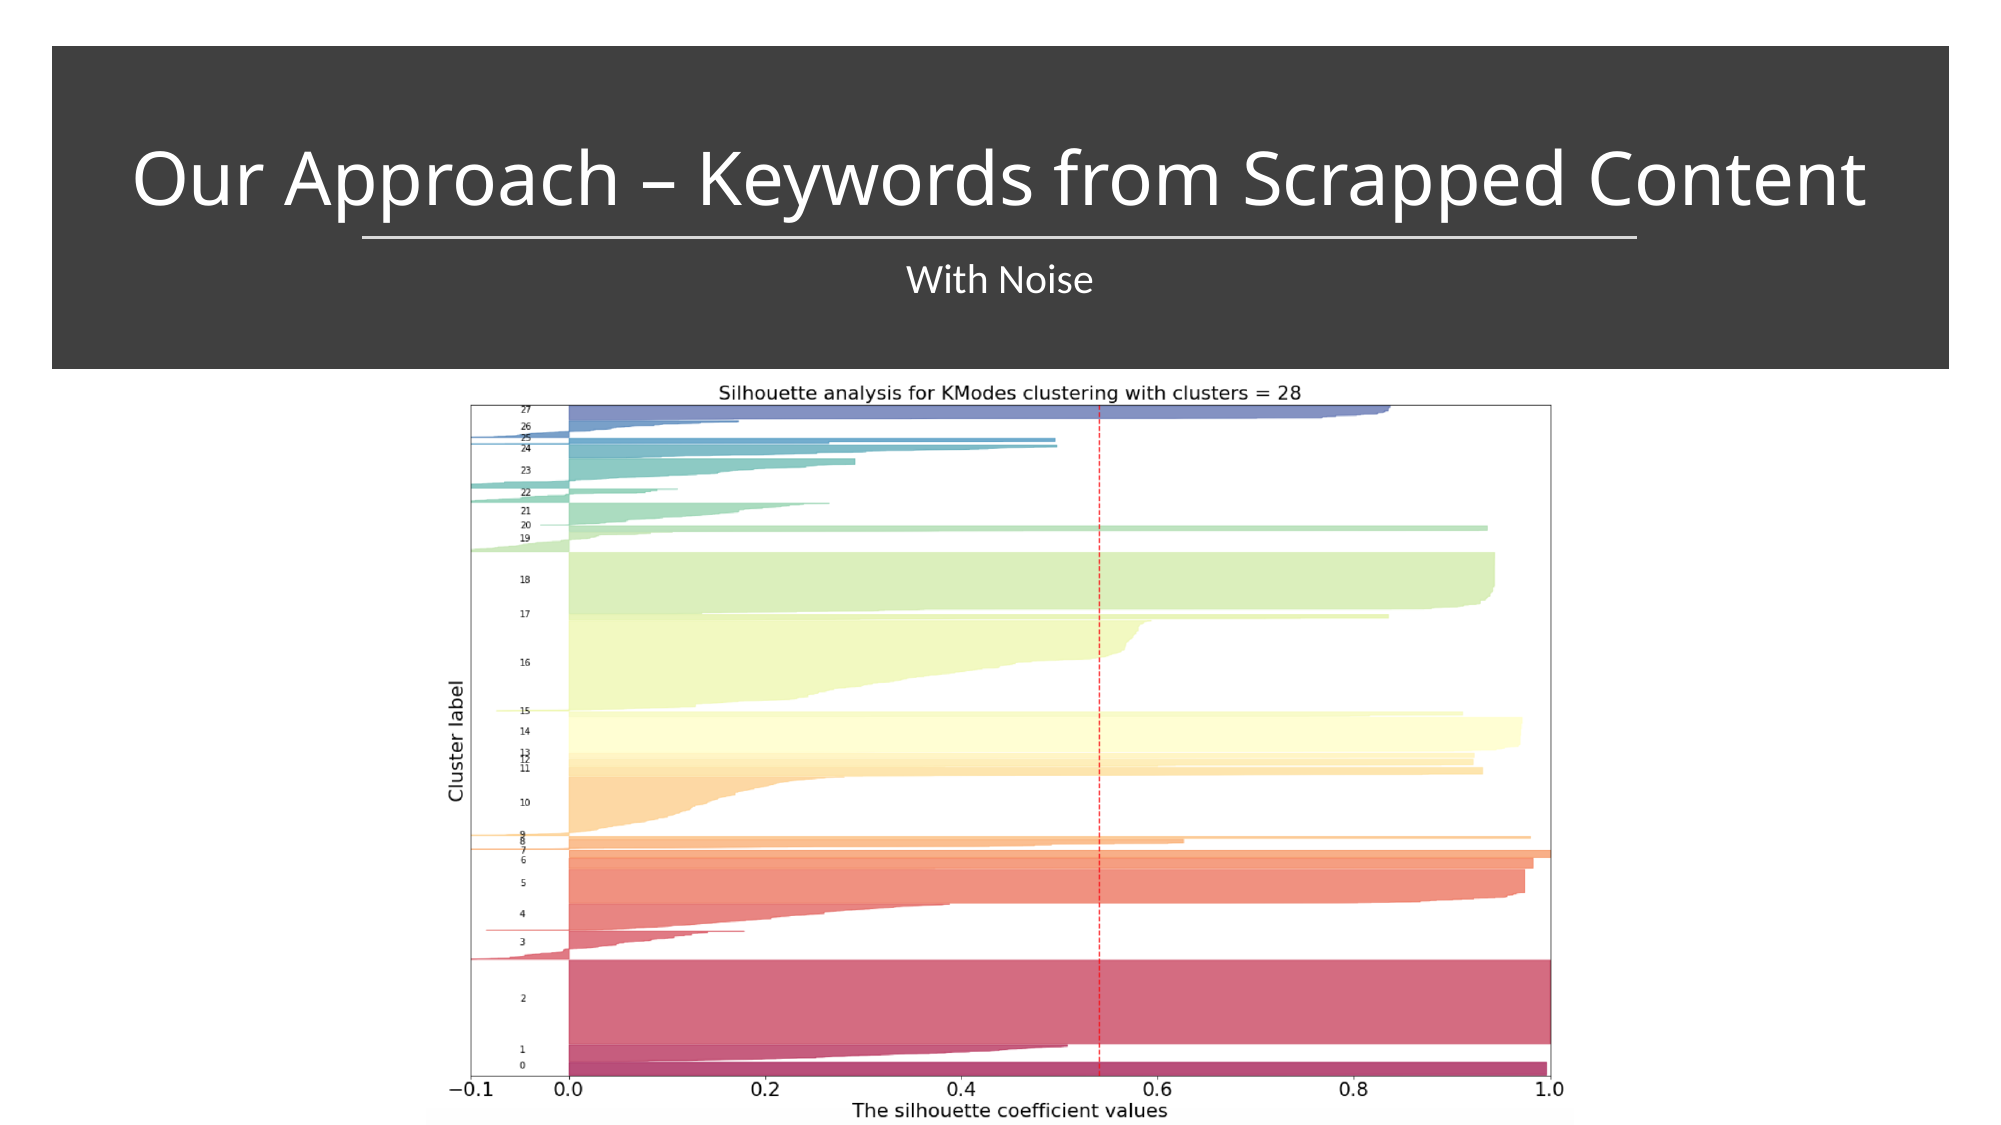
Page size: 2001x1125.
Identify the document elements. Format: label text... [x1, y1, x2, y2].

picture [426, 379, 1574, 1125]
text_box [61, 55, 1939, 360]
text_box With Noise [249, 250, 1750, 320]
title Our Approach – Keywords from Scrapped Content [86, 76, 1914, 230]
